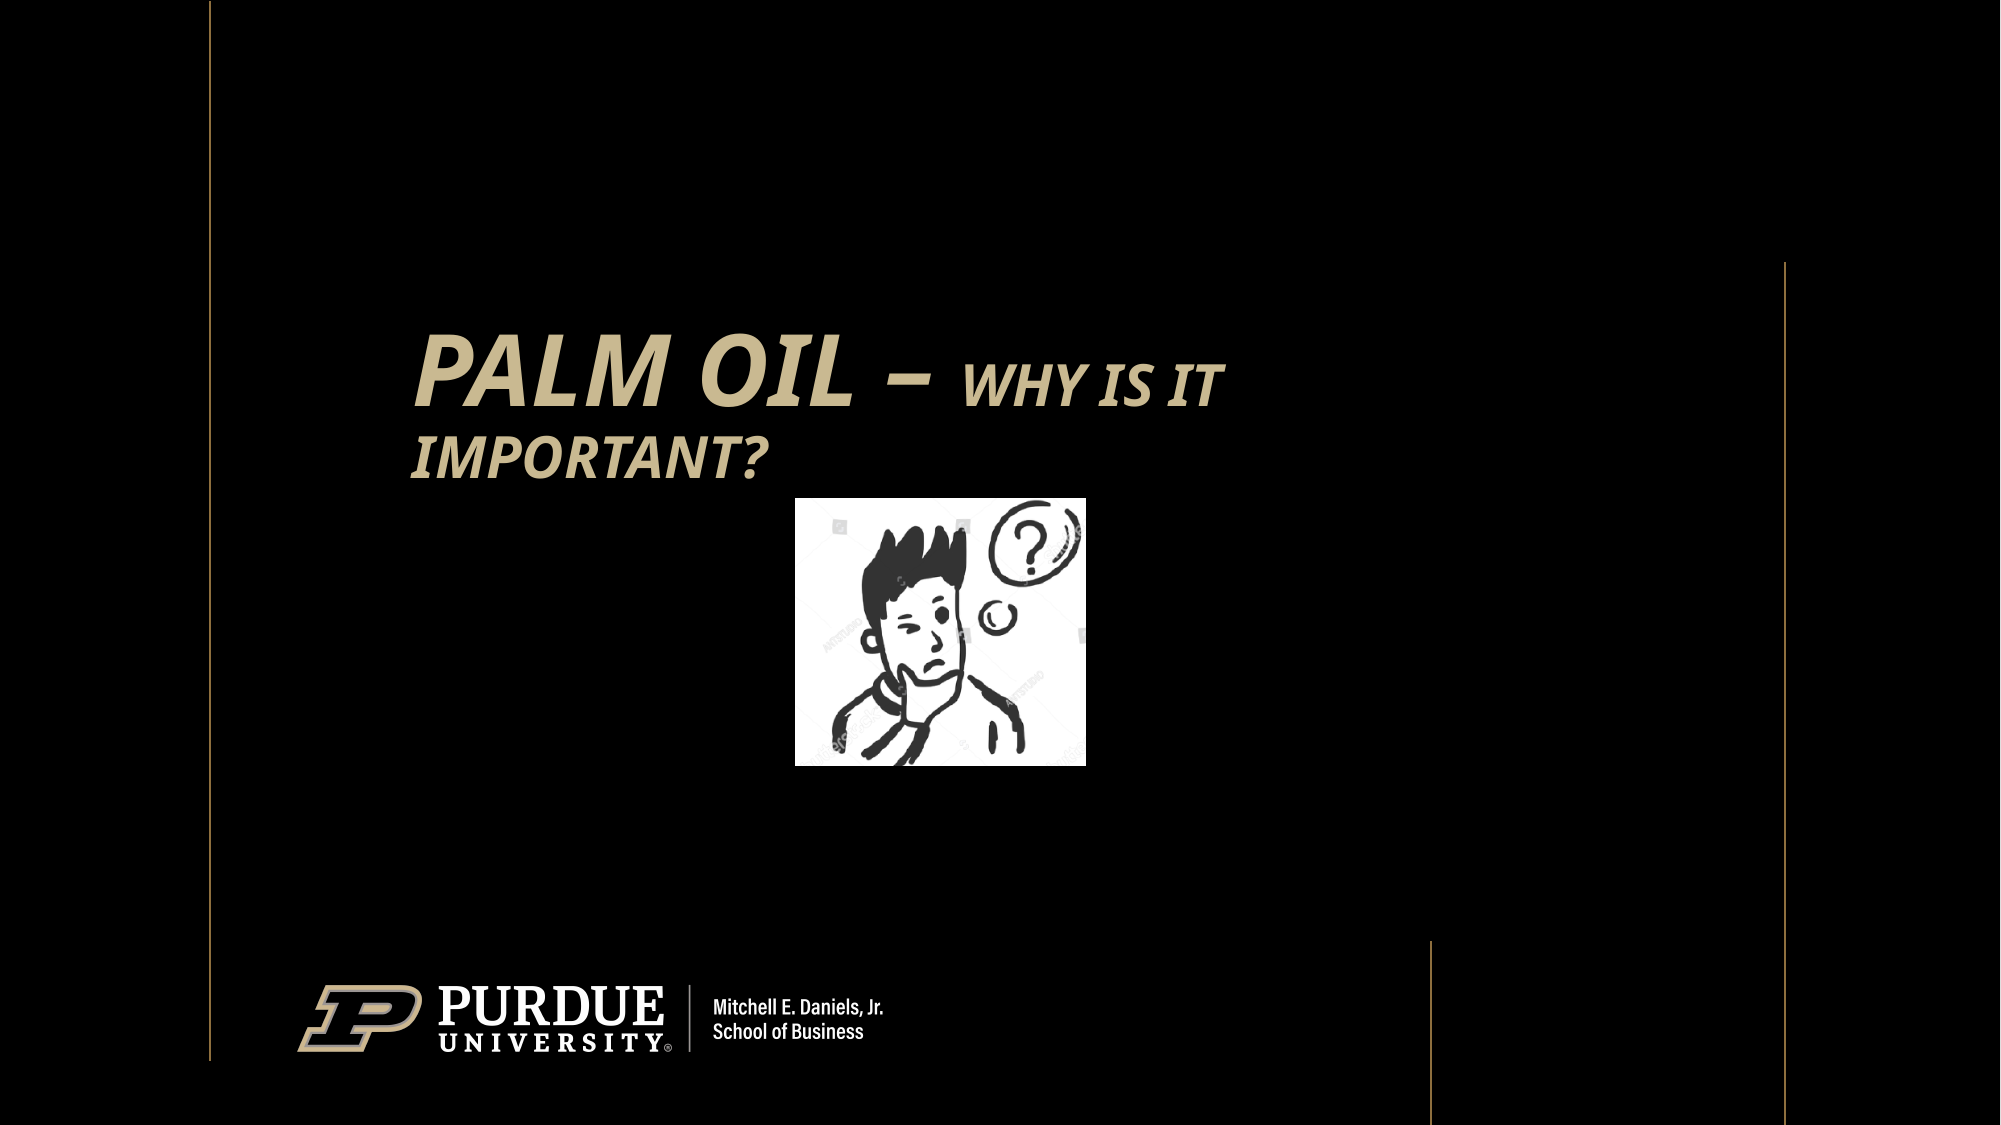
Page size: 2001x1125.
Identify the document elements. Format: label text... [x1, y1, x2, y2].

title Palm oil – Why is it important? [410, 317, 1590, 432]
picture [795, 498, 1086, 766]
picture [297, 982, 994, 1056]
